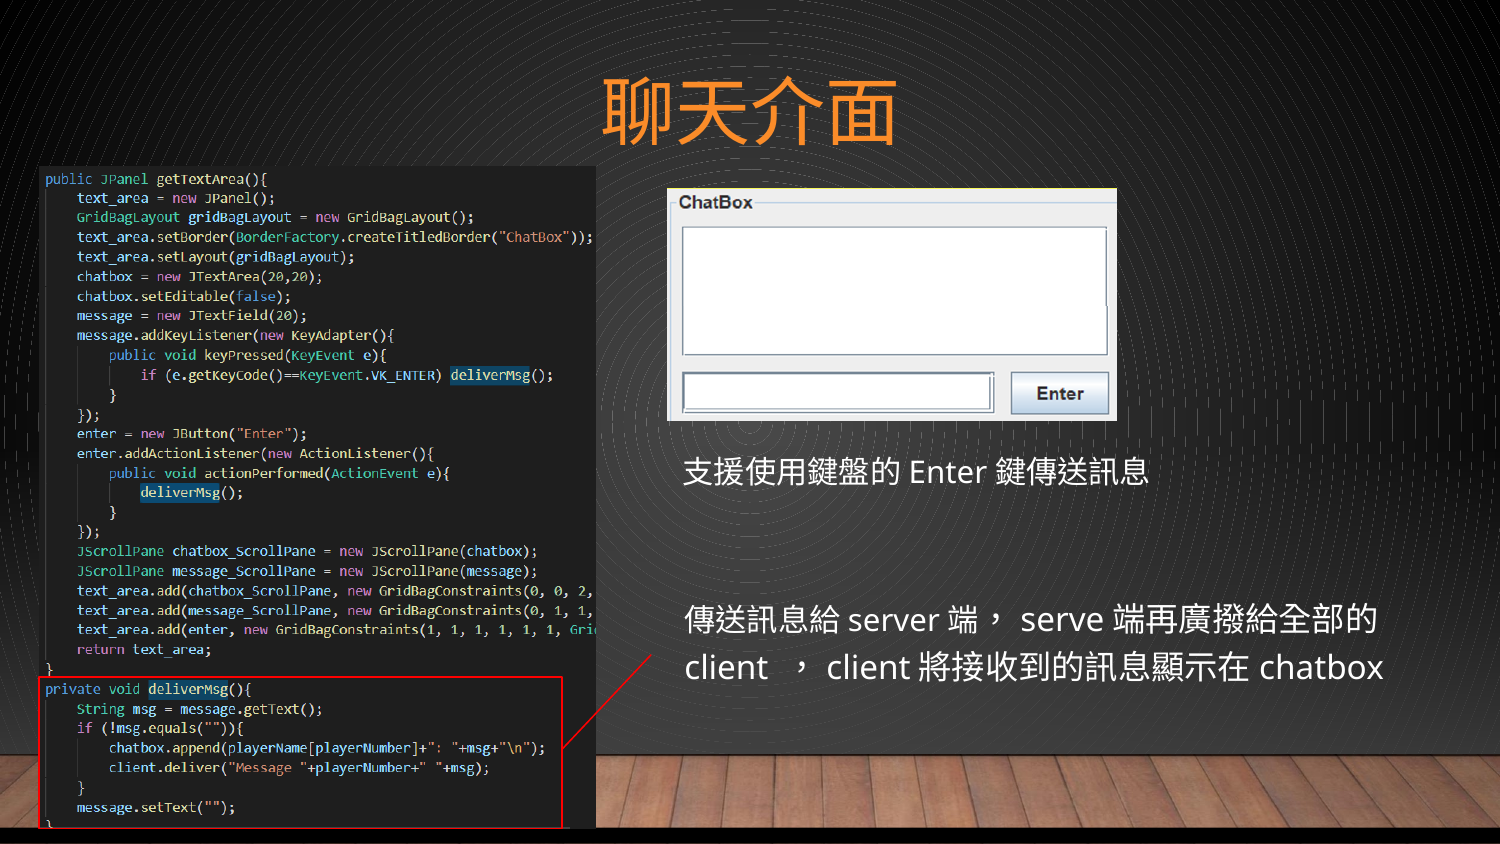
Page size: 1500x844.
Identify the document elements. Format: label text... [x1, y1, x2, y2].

picture [38, 166, 1500, 829]
text_box 支援使用鍵盤的Enter鍵傳送訊息 [667, 444, 1281, 497]
title 聊天介面 [51, 64, 1449, 167]
picture [667, 188, 1117, 421]
list 傳送訊息給server端，serve端再廣撥給全部的client ，client將接收到的訊息顯示在chatbox [651, 584, 1449, 750]
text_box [561, 654, 652, 750]
picture [0, 754, 37, 827]
